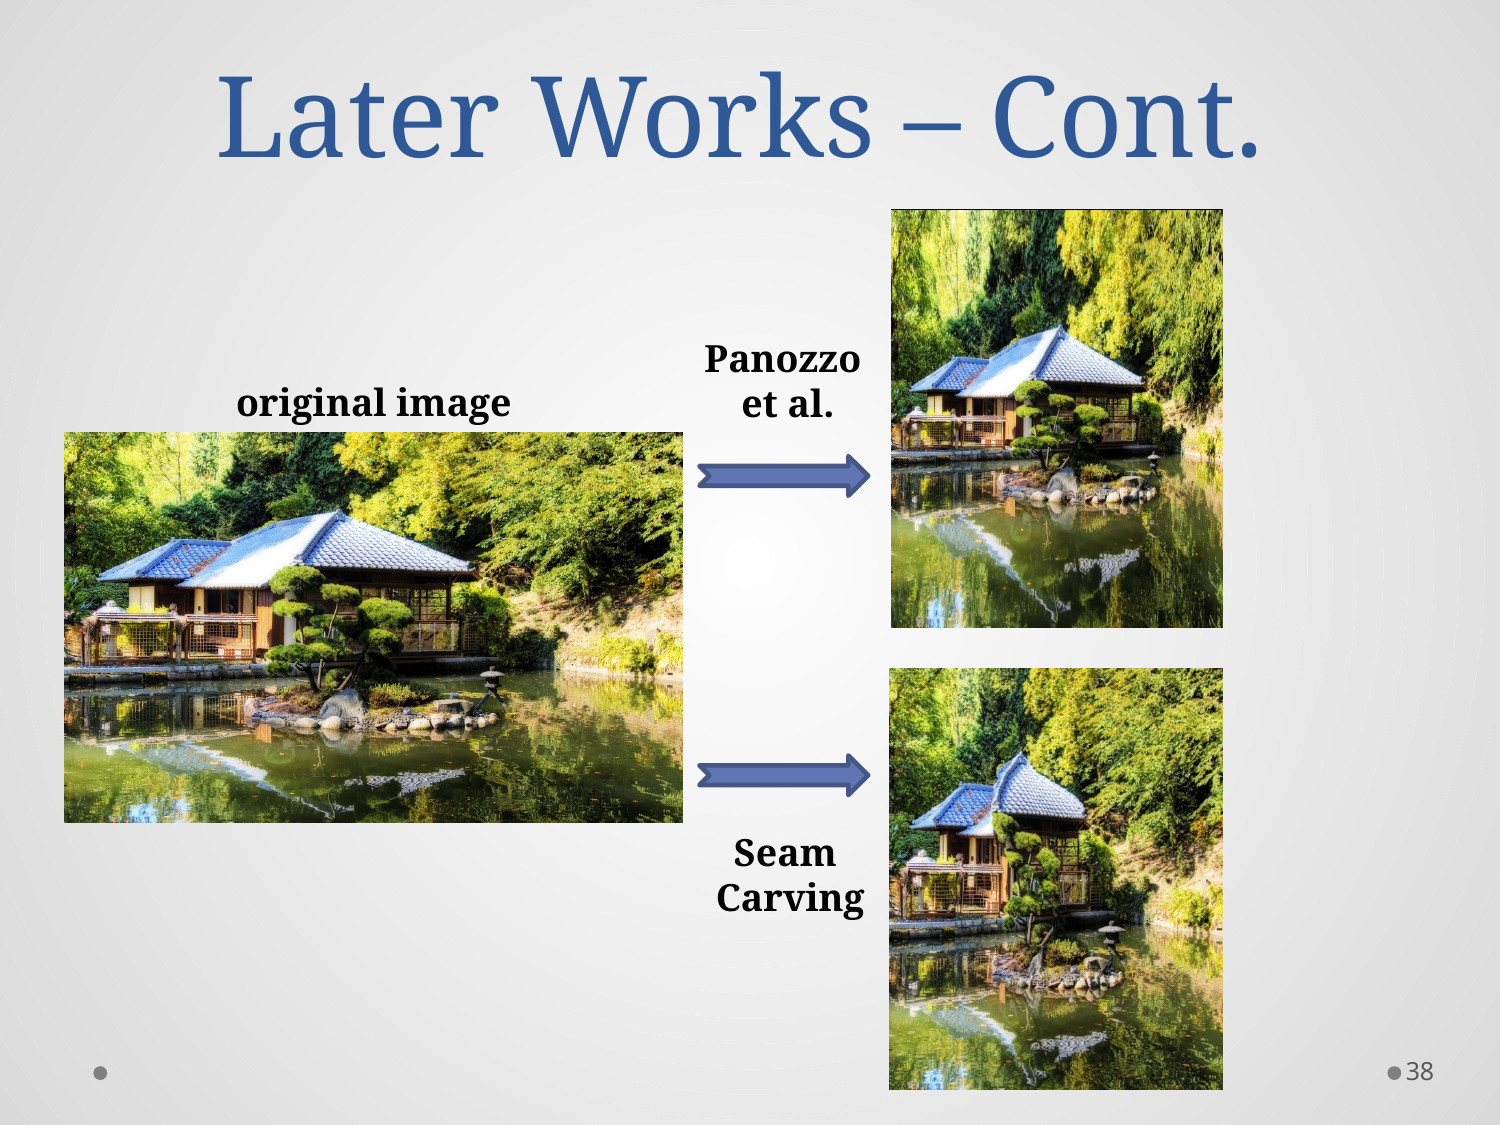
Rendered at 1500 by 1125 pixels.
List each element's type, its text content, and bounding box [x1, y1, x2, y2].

text_box Panozzo et al. [689, 327, 886, 433]
text_box Seam Carving [700, 821, 880, 927]
picture [891, 209, 1223, 628]
picture [64, 432, 684, 823]
slide_number 38 [1401, 1042, 1494, 1103]
text_box original image [221, 371, 527, 430]
picture [888, 668, 1223, 1091]
text_box [697, 753, 871, 798]
title Later Works – Cont. [64, 0, 1415, 188]
text_box [697, 454, 871, 498]
